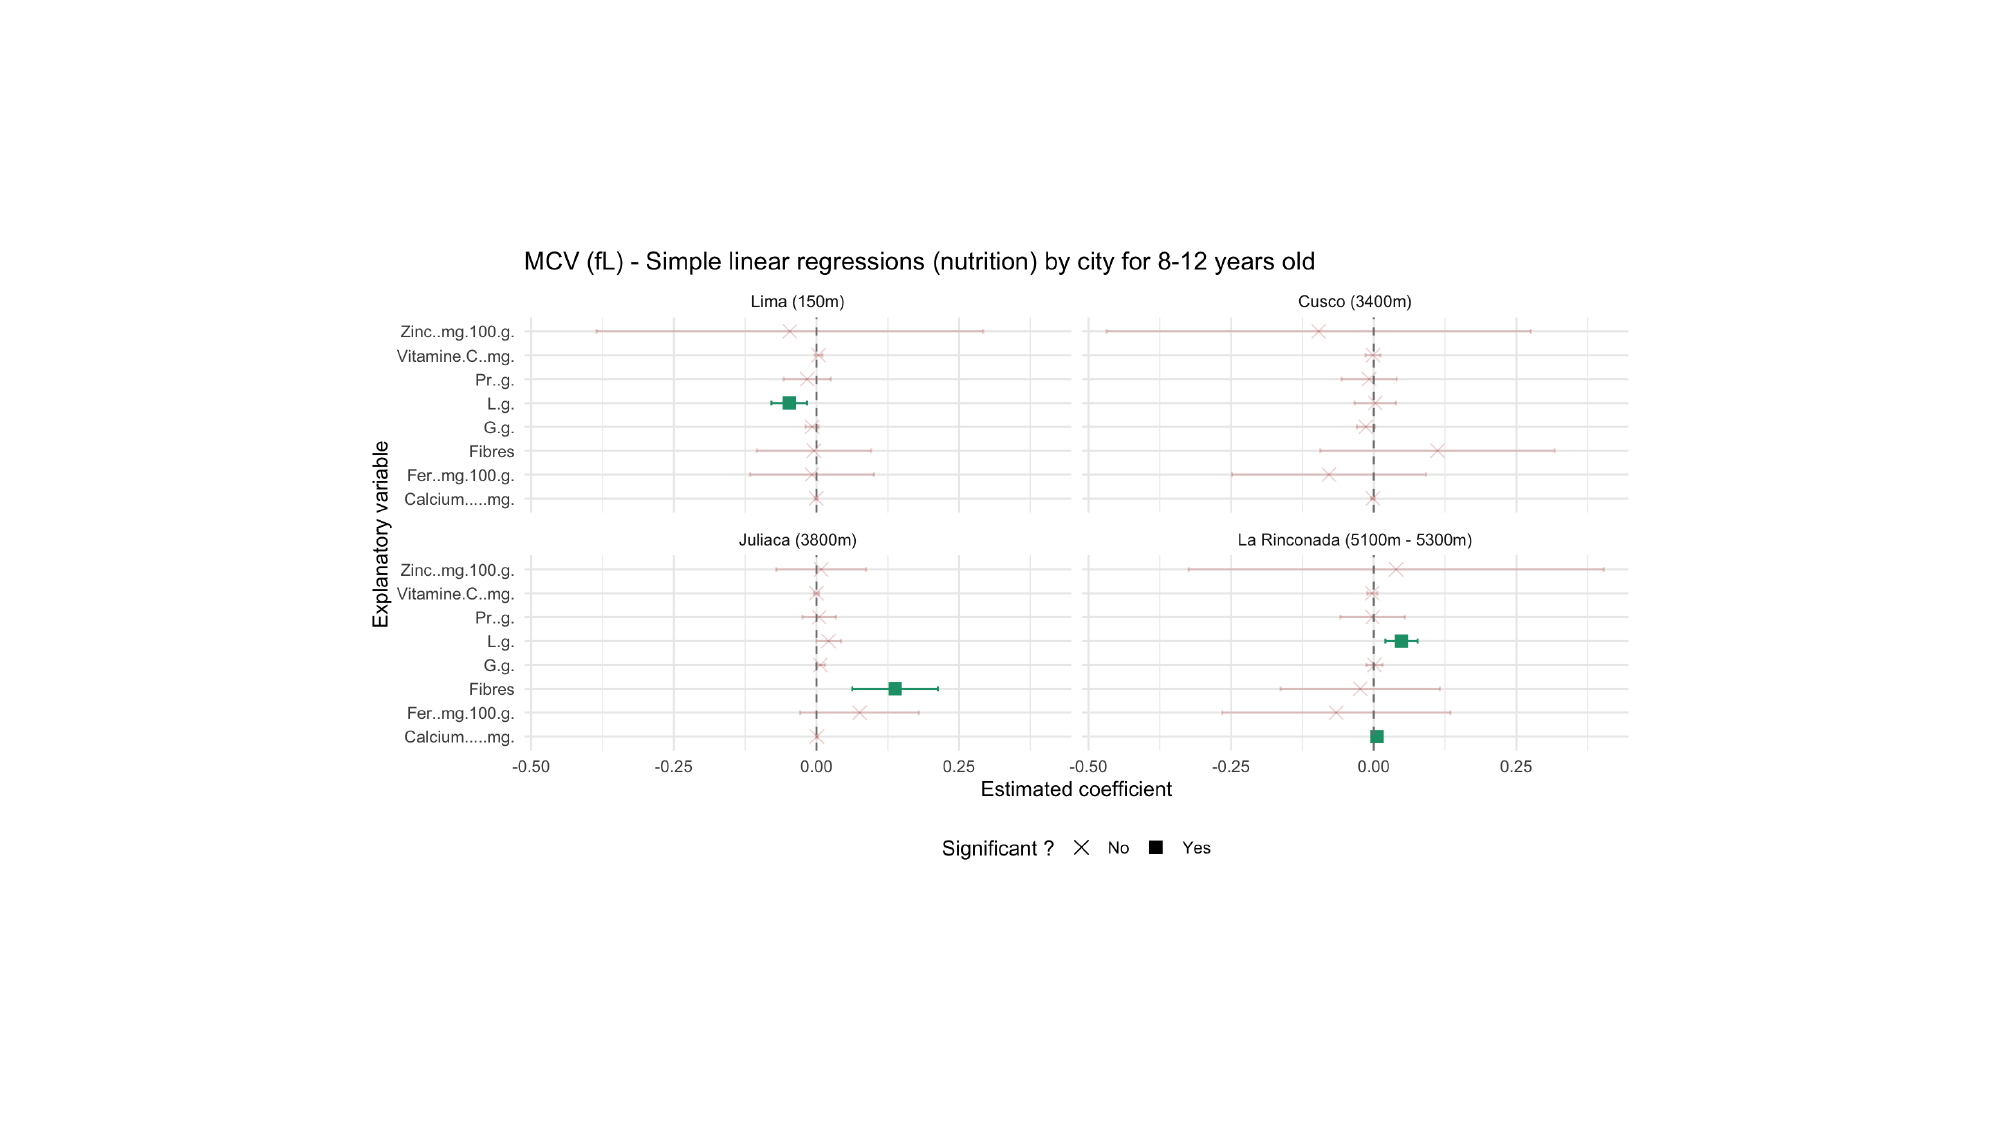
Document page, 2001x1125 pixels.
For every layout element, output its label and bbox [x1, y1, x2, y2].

picture [361, 240, 1638, 884]
